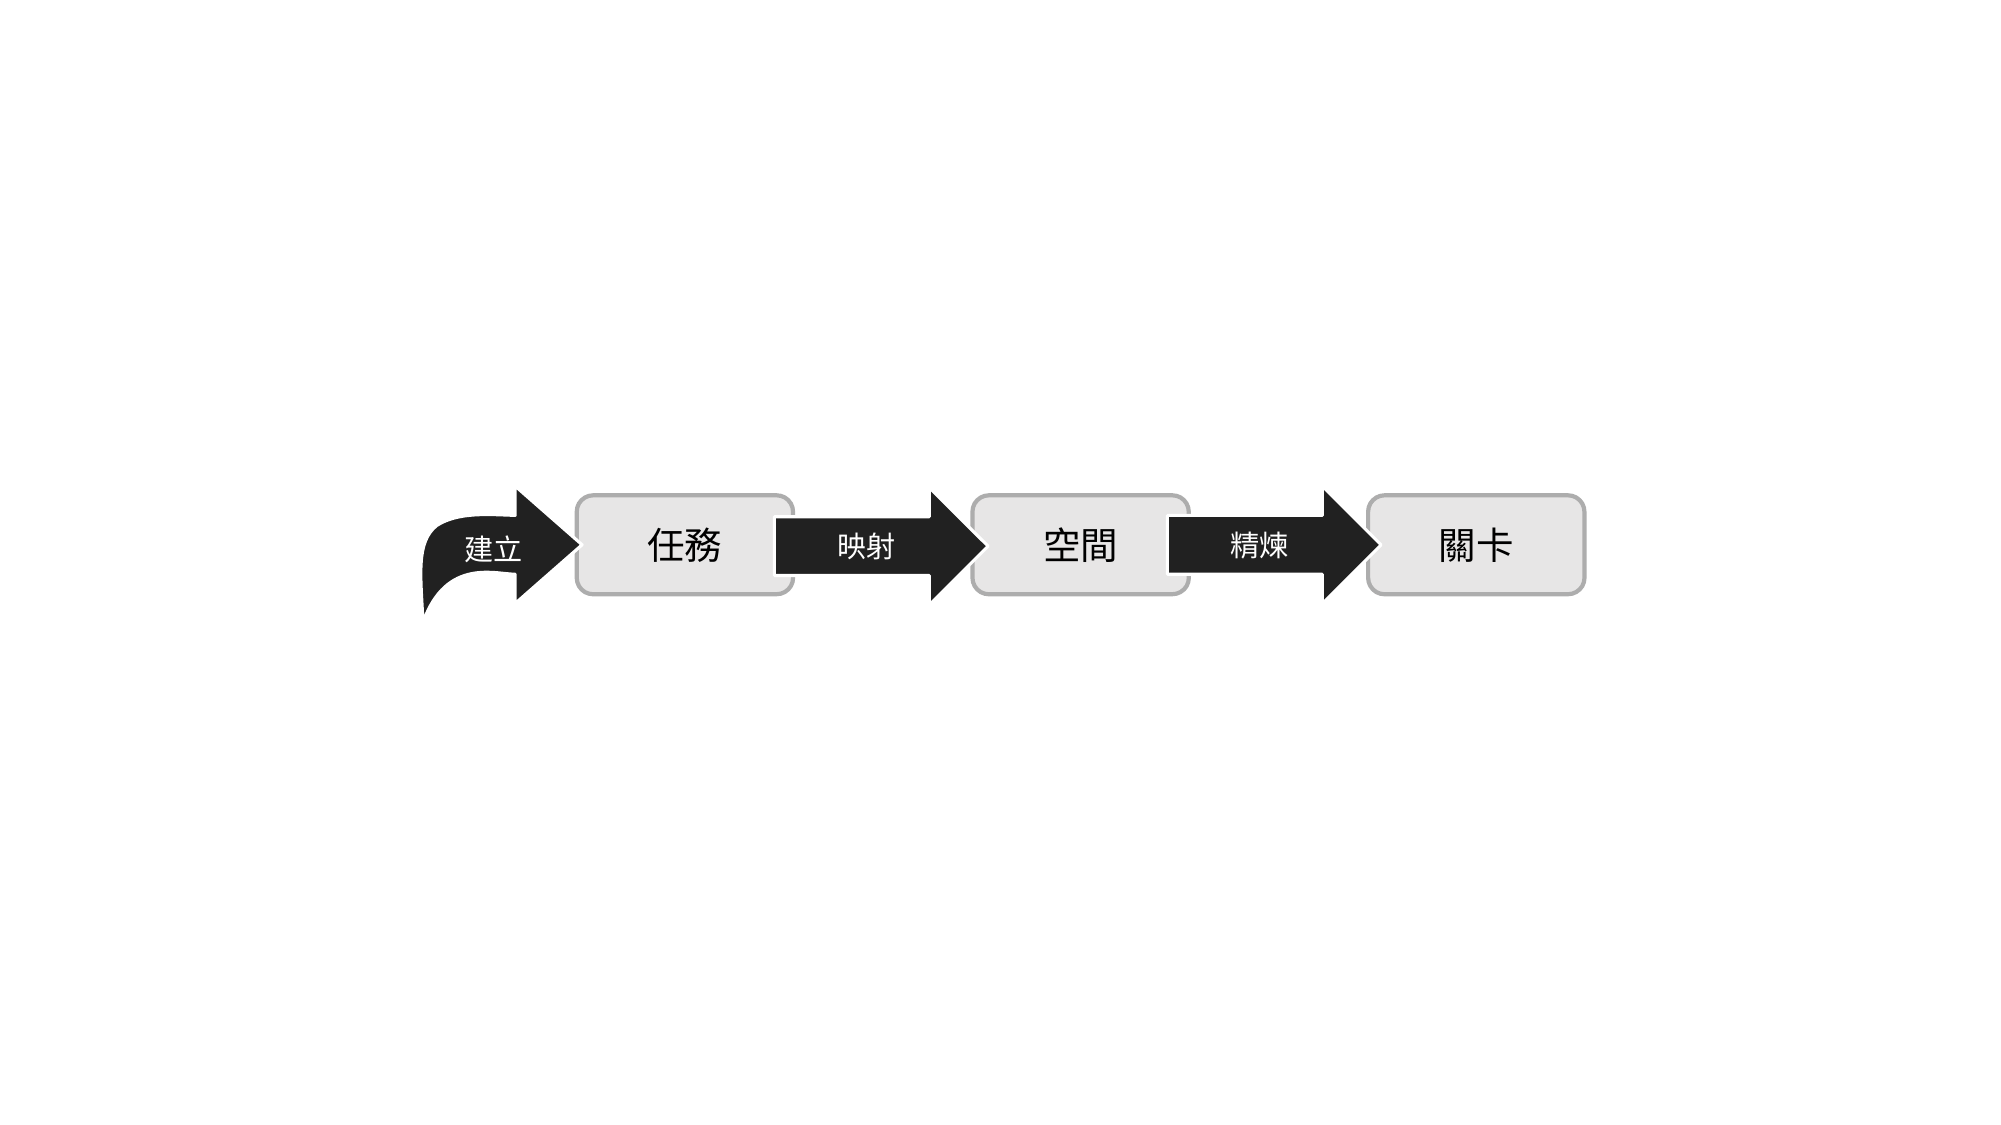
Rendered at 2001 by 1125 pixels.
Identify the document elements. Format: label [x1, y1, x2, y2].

text_box [420, 485, 1585, 623]
